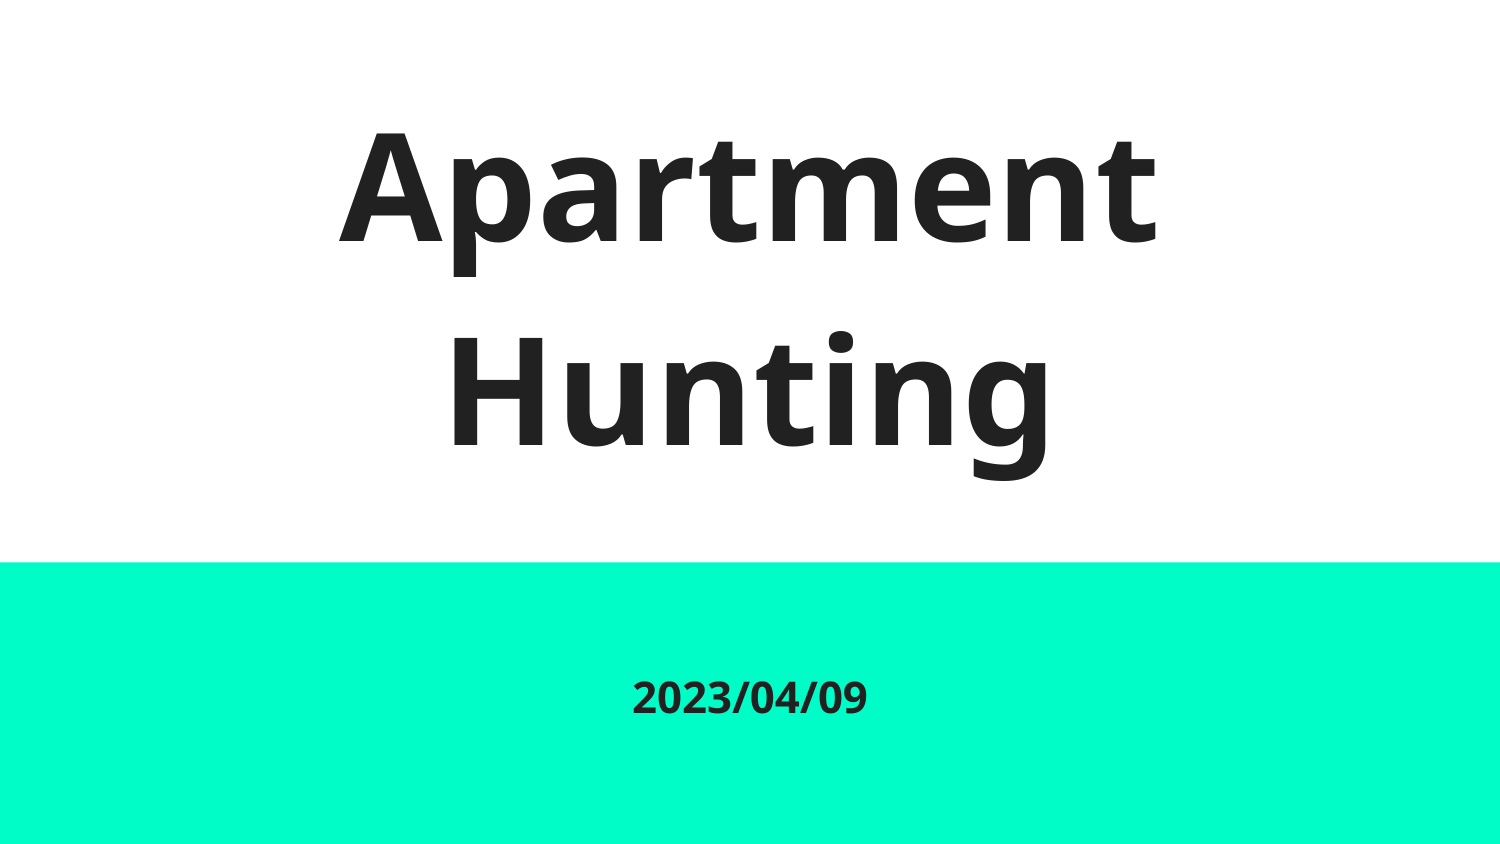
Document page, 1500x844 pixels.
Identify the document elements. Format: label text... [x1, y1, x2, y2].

title Apartment Hunting [51, 64, 1449, 506]
subtitle 2023/04/09 [51, 638, 1449, 755]
